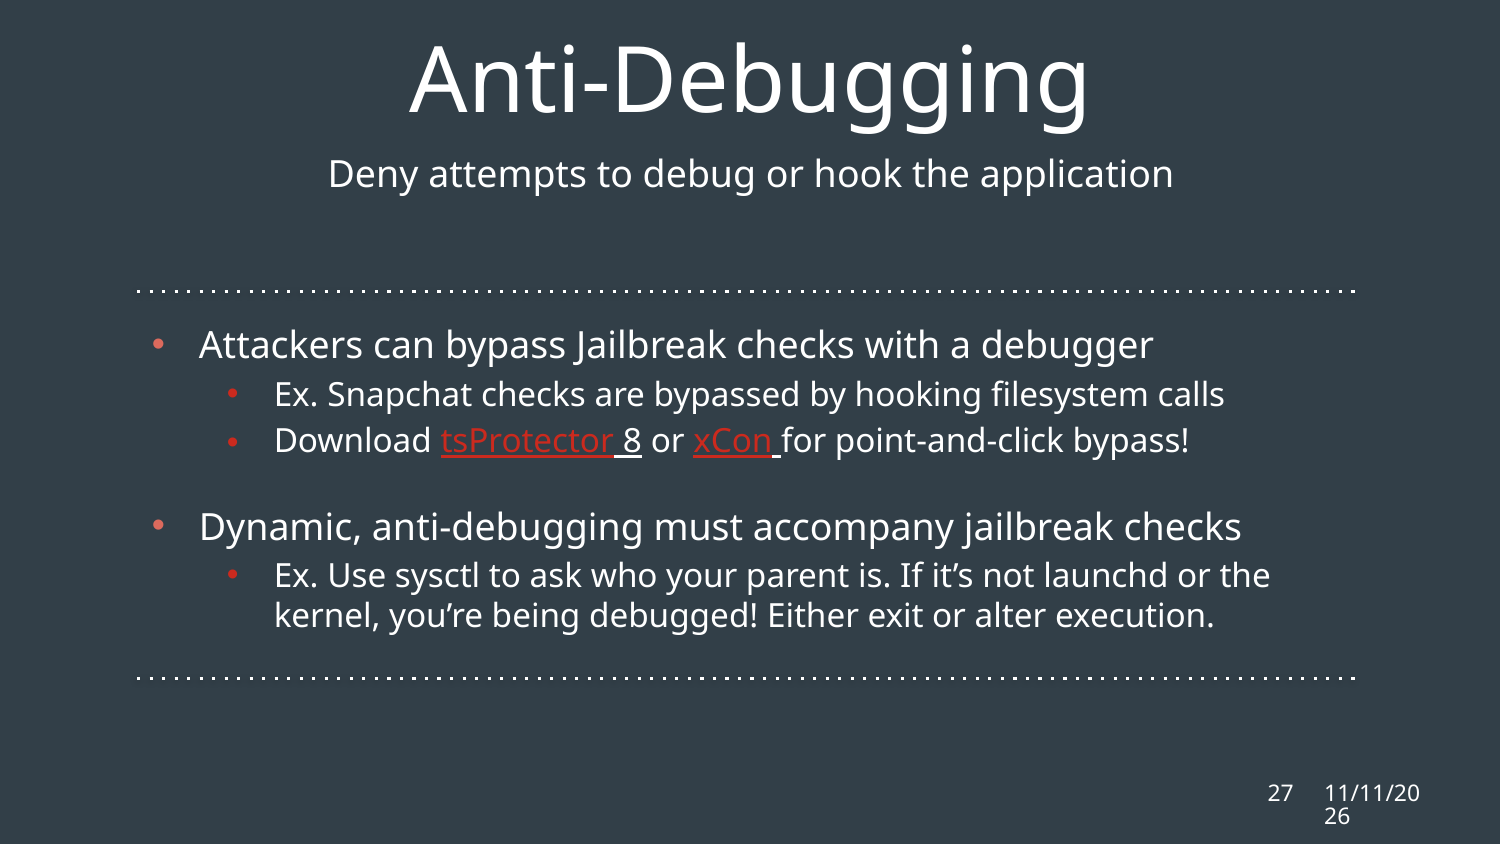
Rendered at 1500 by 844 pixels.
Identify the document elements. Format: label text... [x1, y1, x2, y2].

slide_number 27 [1219, 771, 1310, 817]
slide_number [1310, 771, 1449, 817]
list Deny attempts to debug or hook the application [180, 142, 1322, 202]
list Anti-Debugging [180, 13, 1322, 127]
list Attackers can bypass Jailbreak checks with a debugger Ex. Snapchat checks are bypassed by hooking filesystem calls Download tsProtector 8 or xCon for point-and-click bypass! Dynamic, anti-debugging must accompany jailbreak checks Ex. Use sysctl to ask who your parent is. If it’s not launchd or the kernel, you’re being debugged! Either exit or alter execution. [137, 314, 1363, 654]
